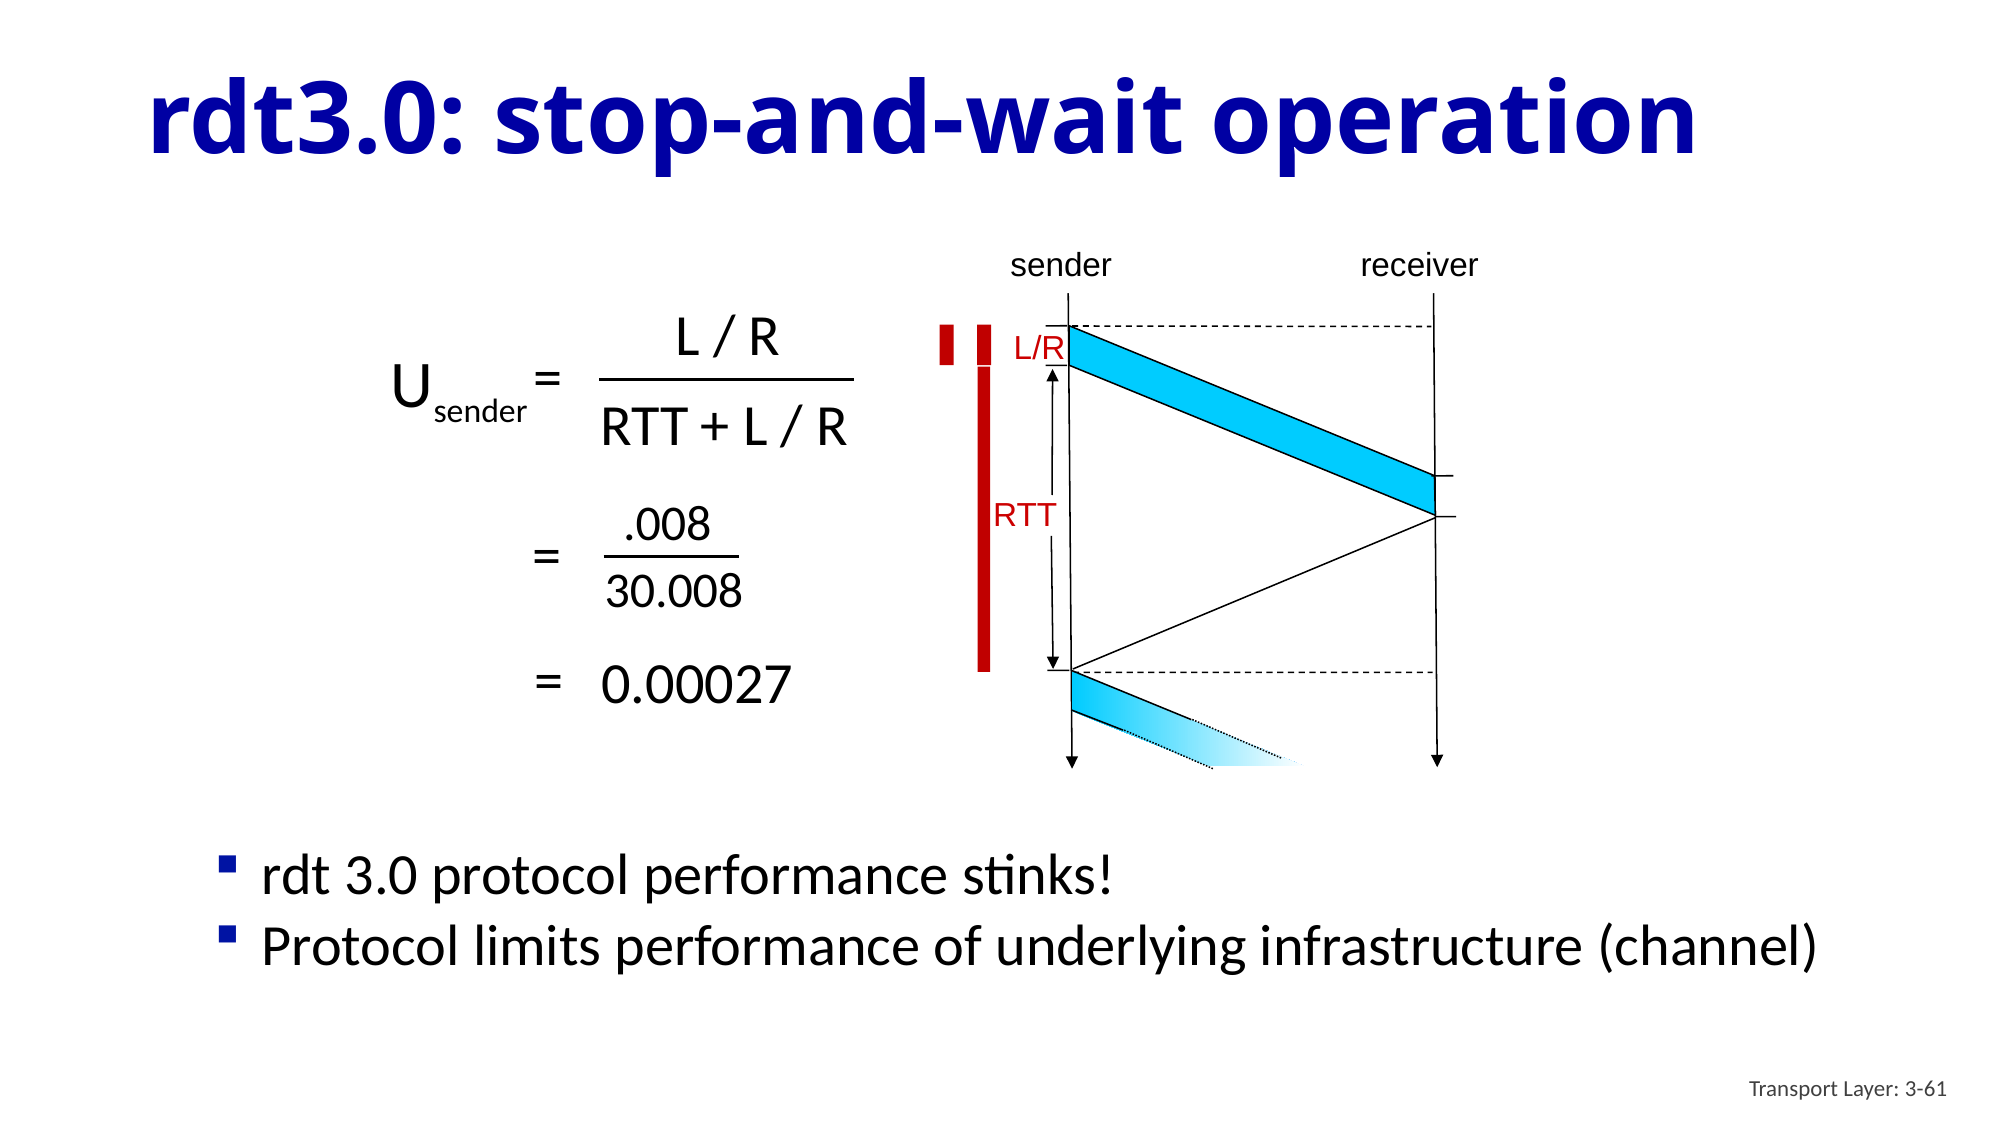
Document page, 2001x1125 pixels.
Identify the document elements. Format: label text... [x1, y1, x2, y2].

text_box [517, 483, 810, 724]
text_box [938, 366, 1078, 672]
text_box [941, 318, 1081, 374]
text_box L / R [660, 290, 796, 375]
text_box rdt 3.0 protocol performance stinks! Protocol limits performance of underlying infrastructure (channel) [200, 829, 1873, 1029]
text_box + L / R [685, 379, 864, 465]
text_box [368, 331, 578, 430]
slide_number Transport Layer: 3-61 [1512, 1056, 1963, 1117]
text_box [1081, 330, 1436, 516]
text_box RTT [585, 379, 685, 465]
text_box receiver [1338, 235, 1494, 294]
text_box sender [981, 235, 1127, 294]
title rdt3.0: stop-and-wait operation [131, 47, 1952, 195]
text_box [1071, 670, 1282, 759]
text_box [1065, 756, 1077, 769]
text_box [1430, 518, 1444, 768]
text_box [1193, 757, 1305, 767]
